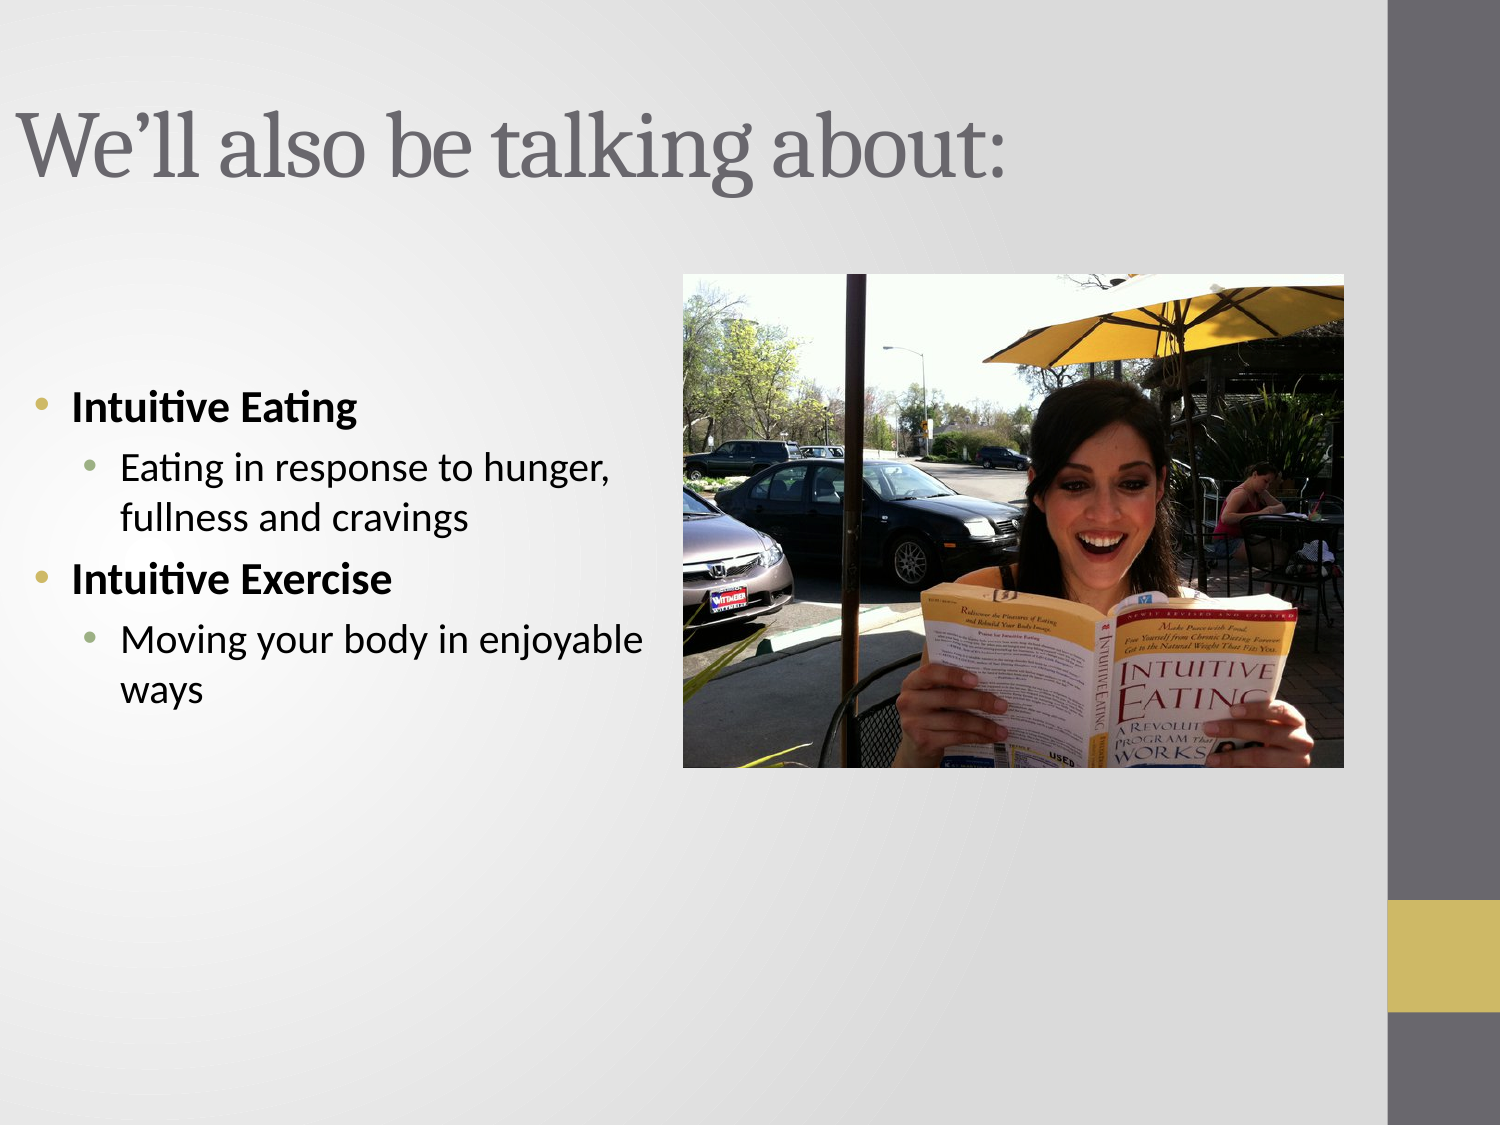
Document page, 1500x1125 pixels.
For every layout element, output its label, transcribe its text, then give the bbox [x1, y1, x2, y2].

picture [682, 274, 1345, 769]
title We’ll also be talking about: [0, 45, 1388, 233]
list Intuitive Eating Eating in response to hunger, fullness and cravings Intuitive Exercise Moving your body in enjoyable ways [0, 369, 663, 1079]
